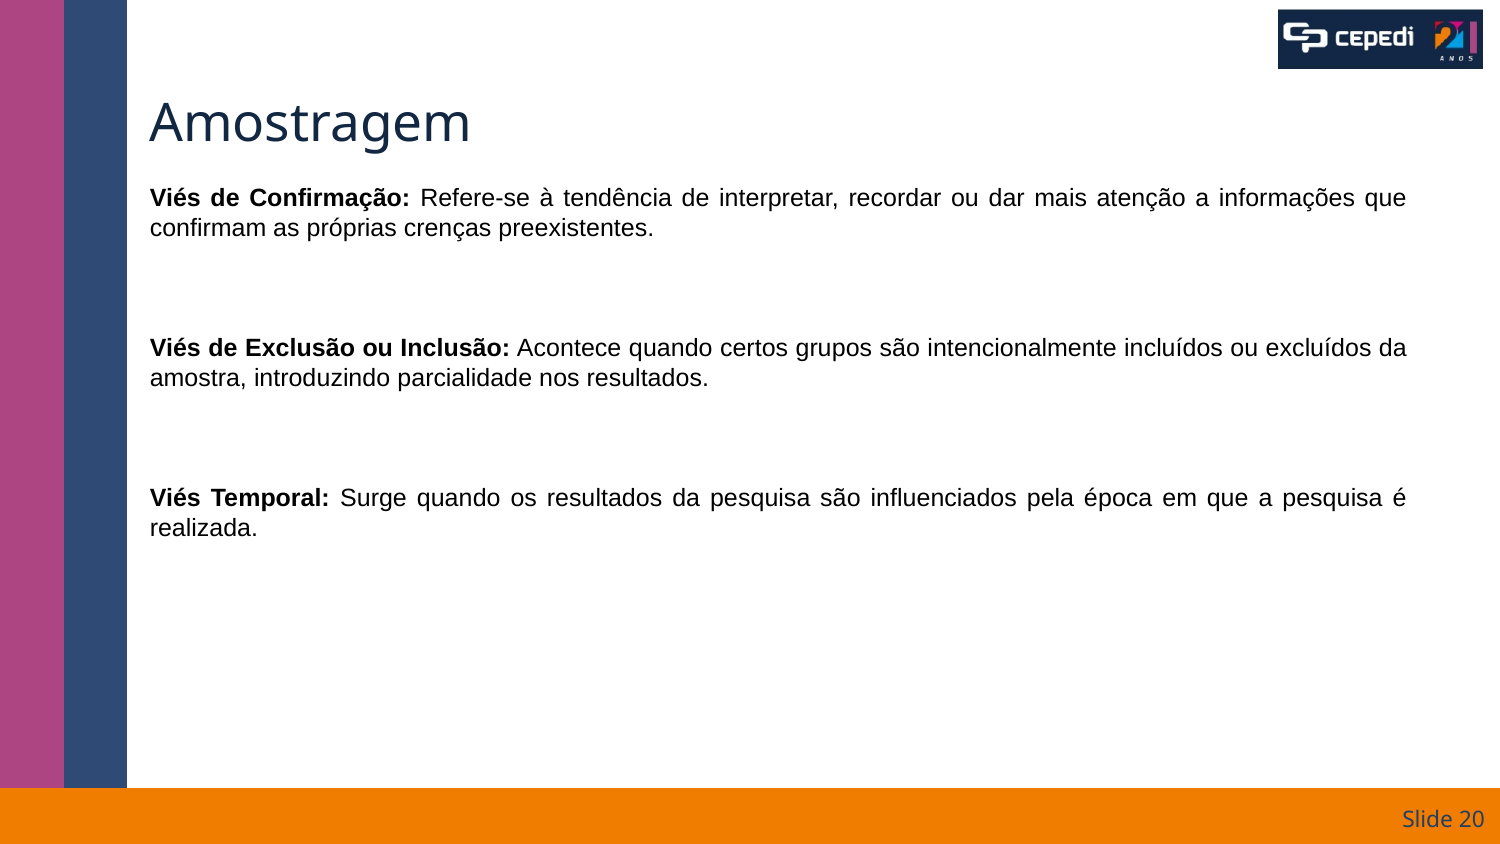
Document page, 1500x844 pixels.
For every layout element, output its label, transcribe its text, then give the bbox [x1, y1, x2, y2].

slide_number Slide ‹#› [1277, 789, 1500, 844]
title Amostragem [134, 72, 1339, 166]
picture [0, 0, 1500, 844]
text_box Viés de Confirmação: Refere-se à tendência de interpretar, recordar ou dar mais atenção a informações que confirmam as próprias crenças preexistentes. Viés de Exclusão ou Inclusão: Acontece quando certos grupos são intencionalmente incluídos ou excluídos da amostra, introduzindo parcialidade nos resultados. Viés Temporal: Surge quando os resultados da pesquisa são influenciados pela época em que a pesquisa é realizada. [134, 166, 1425, 557]
